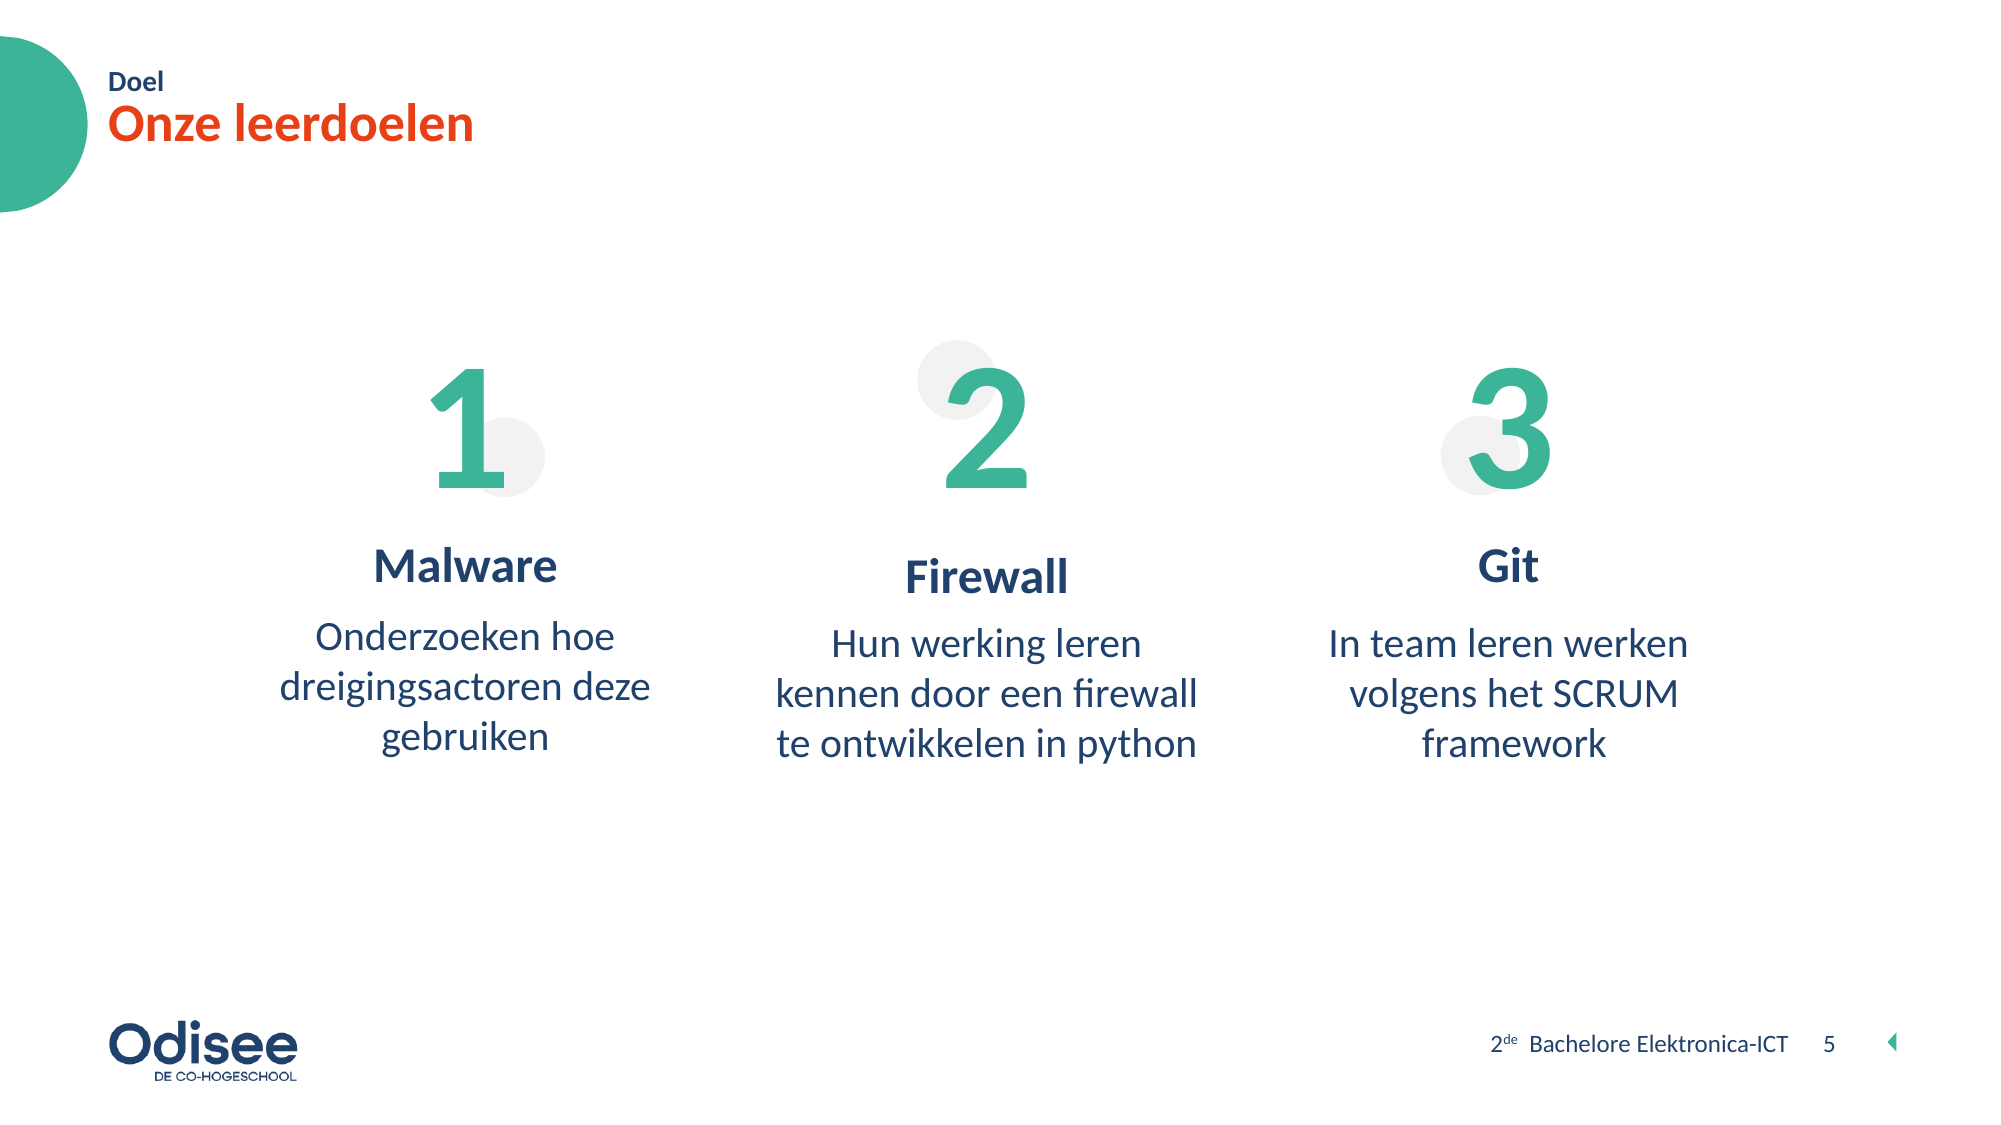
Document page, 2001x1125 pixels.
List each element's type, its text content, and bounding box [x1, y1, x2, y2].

slide_number 5 [1823, 1027, 1871, 1088]
list Hun werking leren kennen door een firewall te ontwikkelen in python [756, 608, 1218, 797]
list In team leren werken volgens het SCRUM framework [1278, 608, 1740, 797]
list Onderzoeken hoe dreigingsactoren deze gebruiken [234, 608, 697, 797]
list Malware [234, 532, 697, 593]
list Doel [108, 37, 701, 98]
list Git [1278, 532, 1740, 593]
title Onze leerdoelen [108, 100, 1893, 213]
picture [108, 1020, 298, 1081]
footer 2de Bachelore Elektronica-ICT [366, 1027, 1790, 1088]
list Firewall [756, 516, 1218, 608]
